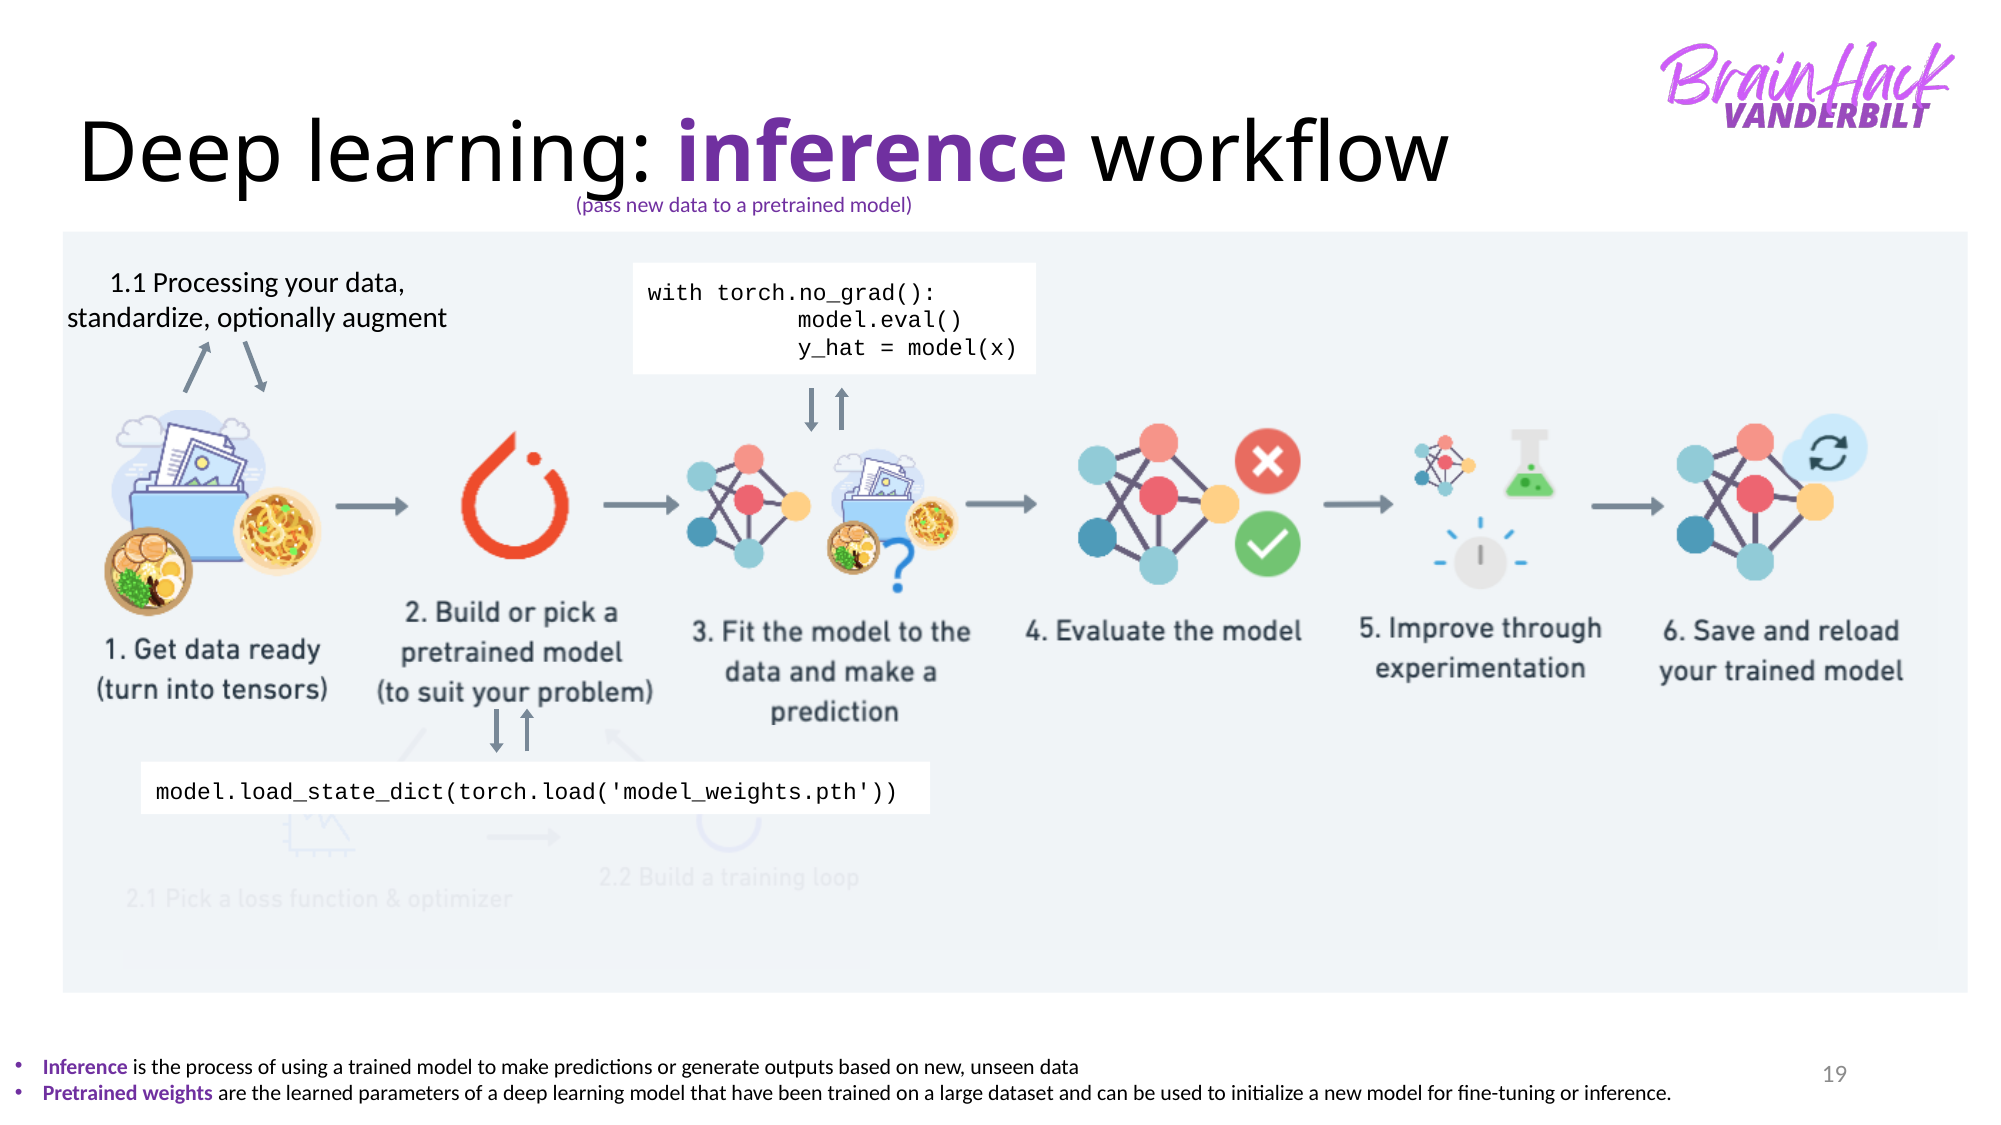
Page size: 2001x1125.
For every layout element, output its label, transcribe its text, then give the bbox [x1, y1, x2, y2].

slide_number 19 [1412, 1042, 1863, 1103]
picture [1624, 30, 2000, 160]
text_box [32, 231, 1968, 993]
text_box (pass new data to a pretrained model) [560, 182, 1561, 224]
title Deep learning: inference workflow [62, 45, 1788, 231]
text_box Inference is the process of using a trained model to make predictions or generate outputs based on new, unseen data Pretrained weights are the learned parameters of a deep learning model that have been trained on a large dataset and can be used to initialize a new model for fine-tuning or inference. [0, 1044, 1703, 1113]
